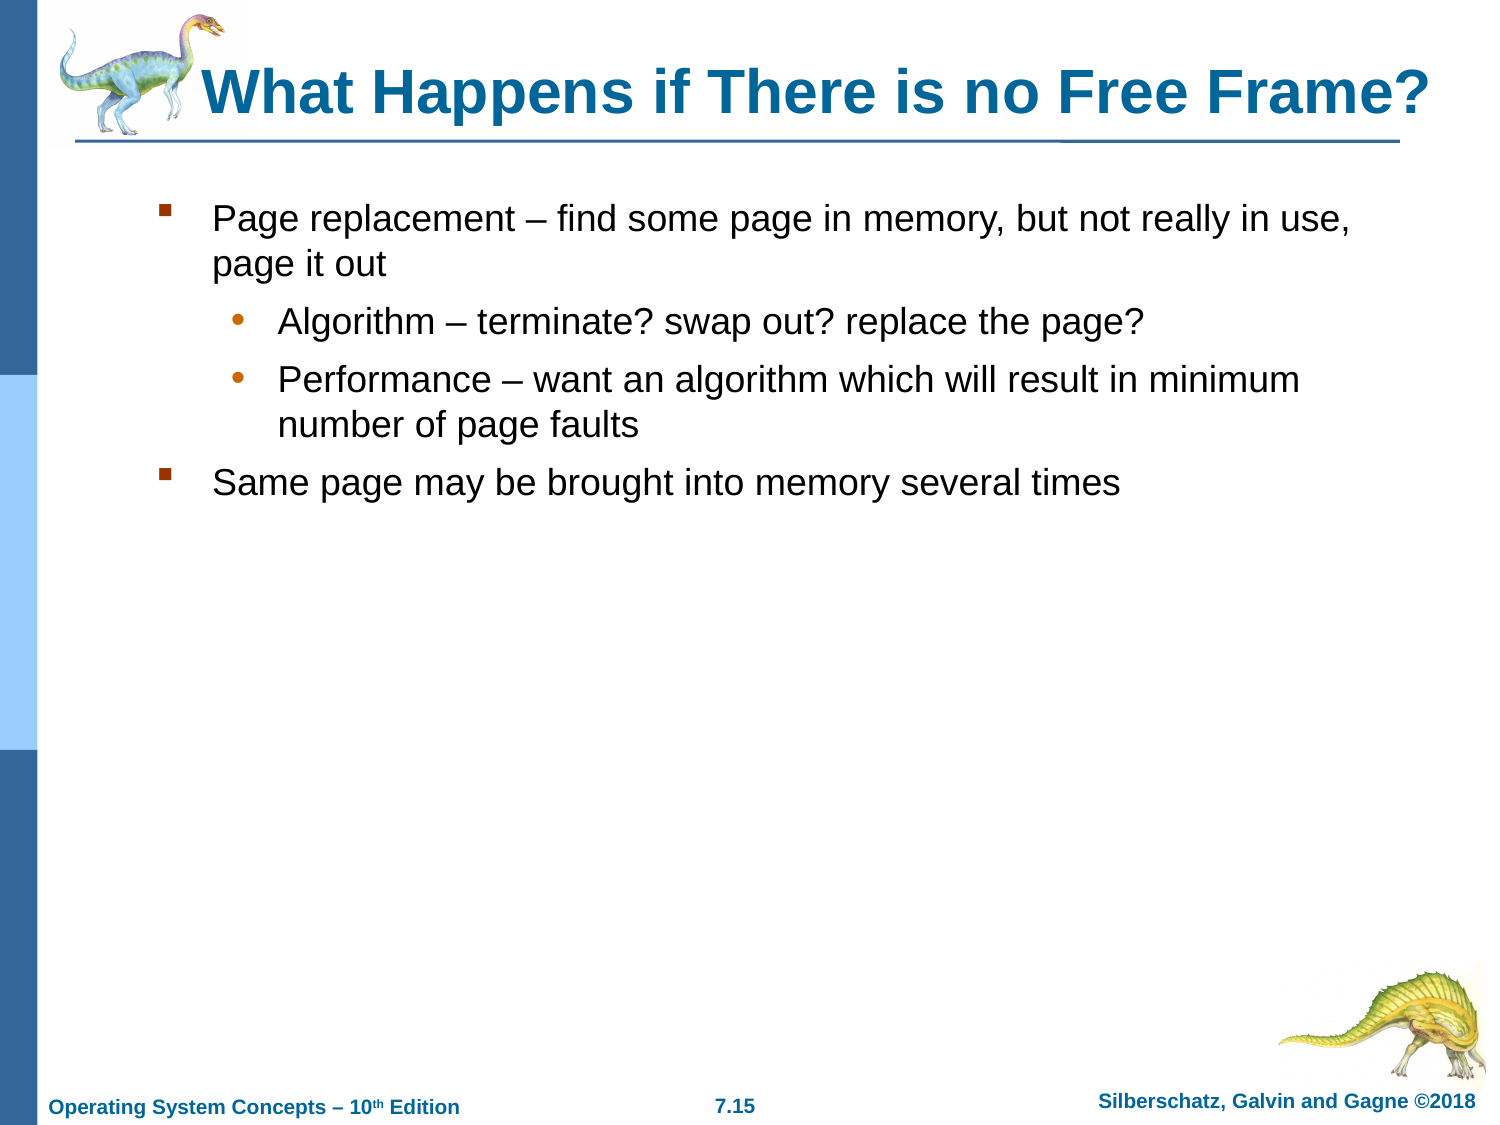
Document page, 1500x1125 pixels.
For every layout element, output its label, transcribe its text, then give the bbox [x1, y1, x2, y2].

picture [46, 0, 243, 149]
title What Happens if There is no Free Frame? [171, 38, 1463, 134]
picture [1275, 959, 1486, 1090]
list Page replacement – find some page in memory, but not really in use, page it out Algorithm – terminate? swap out? replace the page? Performance – want an algorithm which will result in minimum number of page faults Same page may be brought into memory several times [140, 185, 1401, 926]
